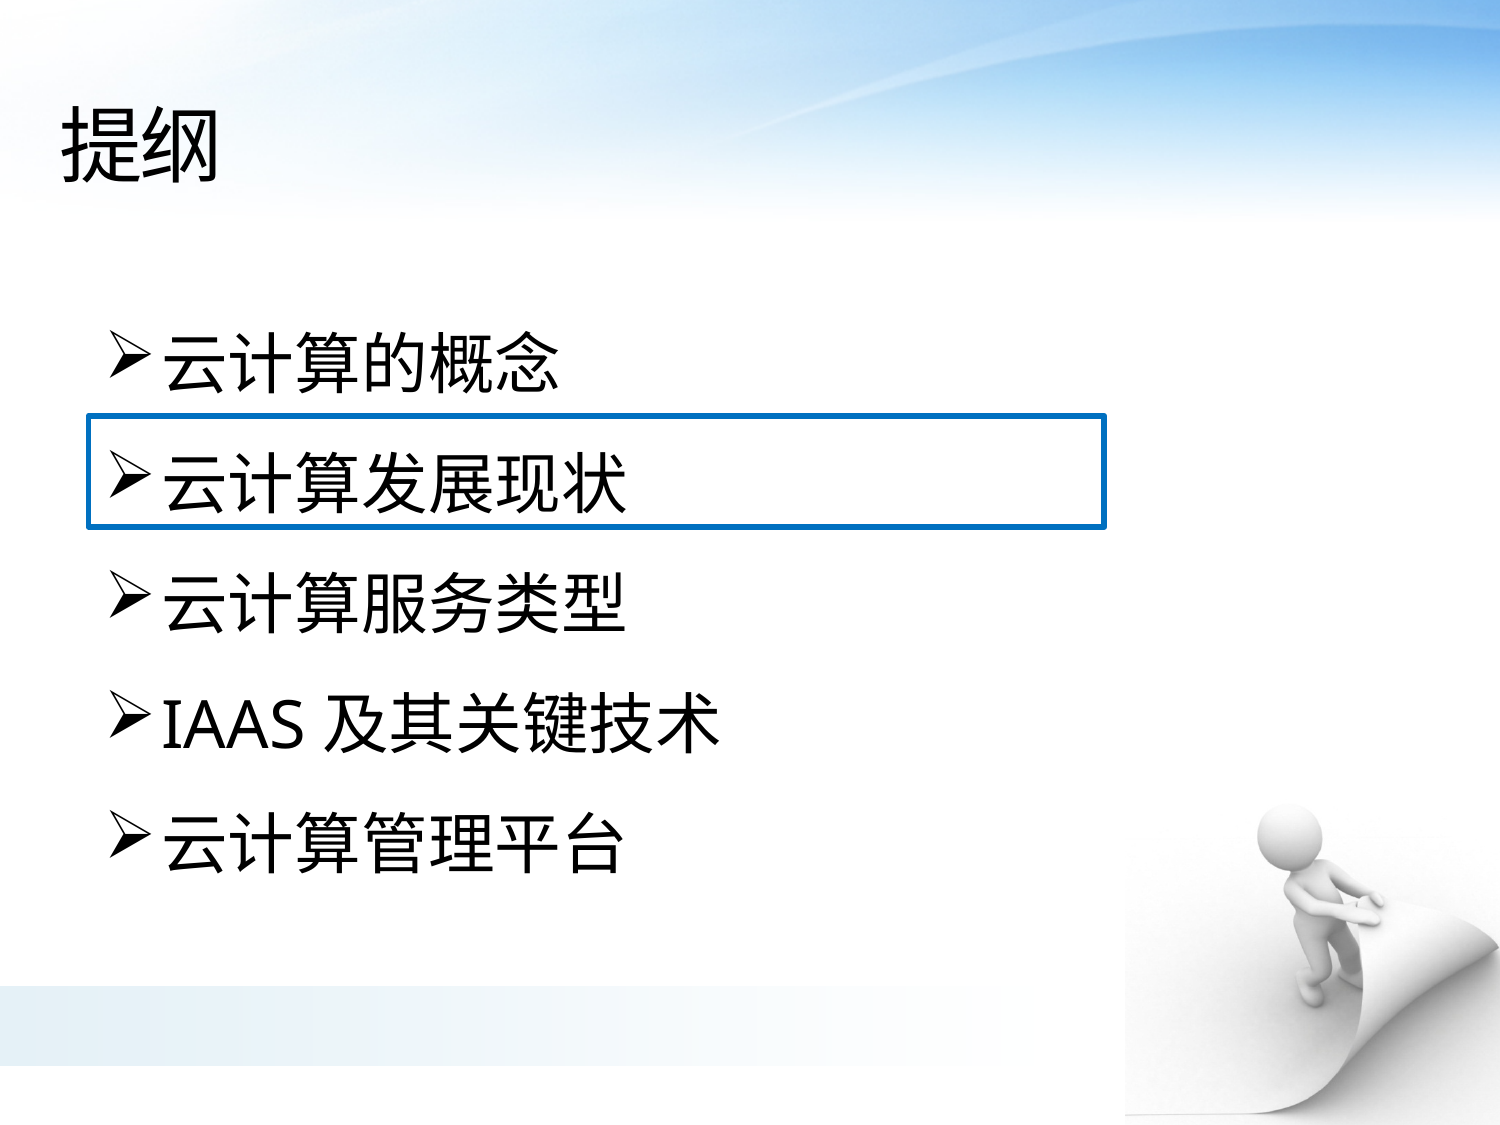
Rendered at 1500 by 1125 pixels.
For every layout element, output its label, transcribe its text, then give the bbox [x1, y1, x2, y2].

text_box [88, 415, 1105, 527]
text_box 云计算的概念 云计算发展现状 云计算服务类型 IAAS及其关键技术 云计算管理平台 [90, 275, 1412, 890]
title 提纲 [59, 104, 1435, 196]
picture [0, 0, 1500, 1125]
